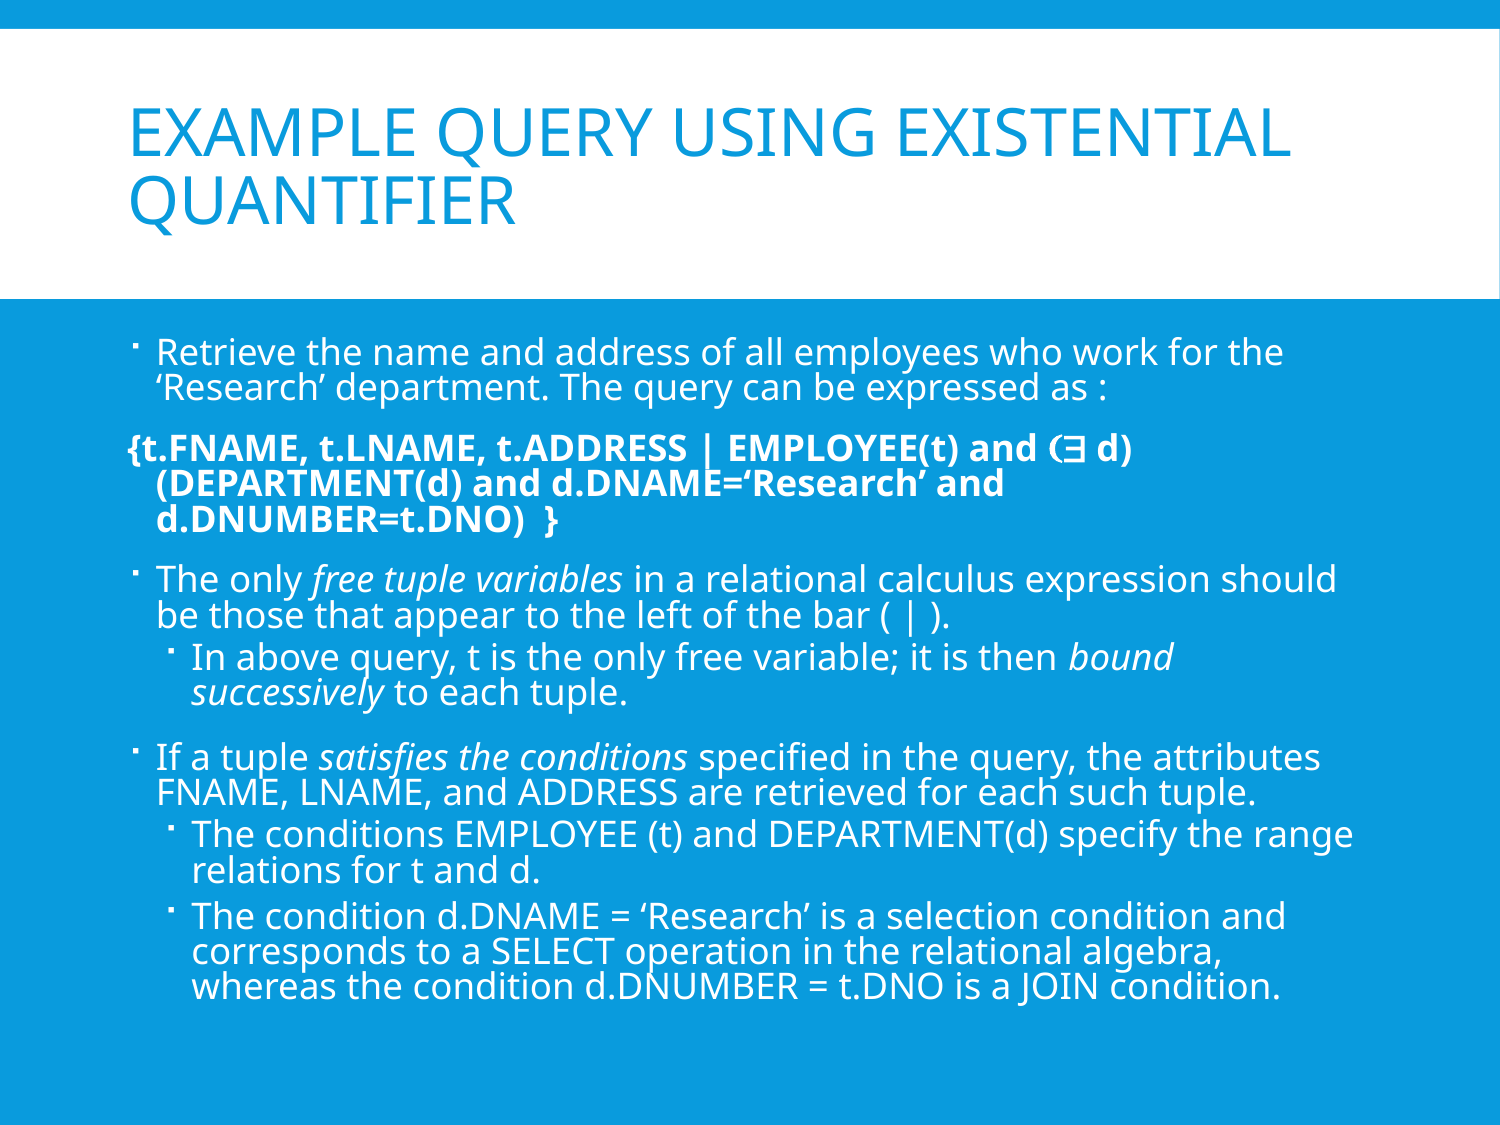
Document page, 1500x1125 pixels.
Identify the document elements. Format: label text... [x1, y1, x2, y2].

title Example Query Using Existential Quantifier [112, 46, 1388, 295]
list Retrieve the name and address of all employees who work for the ‘Research’ department. The query can be expressed as : {t.FNAME, t.LNAME, t.ADDRESS | EMPLOYEE(t) and ( d) (DEPARTMENT(d) and d.DNAME=‘Research’ and d.DNUMBER=t.DNO) } The only free tuple variables in a relational calculus expression should be those that appear to the left of the bar ( | ). In above query, t is the only free variable; it is then bound successively to each tuple. If a tuple satisfies the conditions specified in the query, the attributes FNAME, LNAME, and ADDRESS are retrieved for each such tuple. The conditions EMPLOYEE (t) and DEPARTMENT(d) specify the range relations for t and d. The condition d.DNAME = ‘Research’ is a selection condition and corresponds to a SELECT operation in the relational algebra, whereas the condition d.DNUMBER = t.DNO is a JOIN condition. [112, 329, 1388, 1020]
